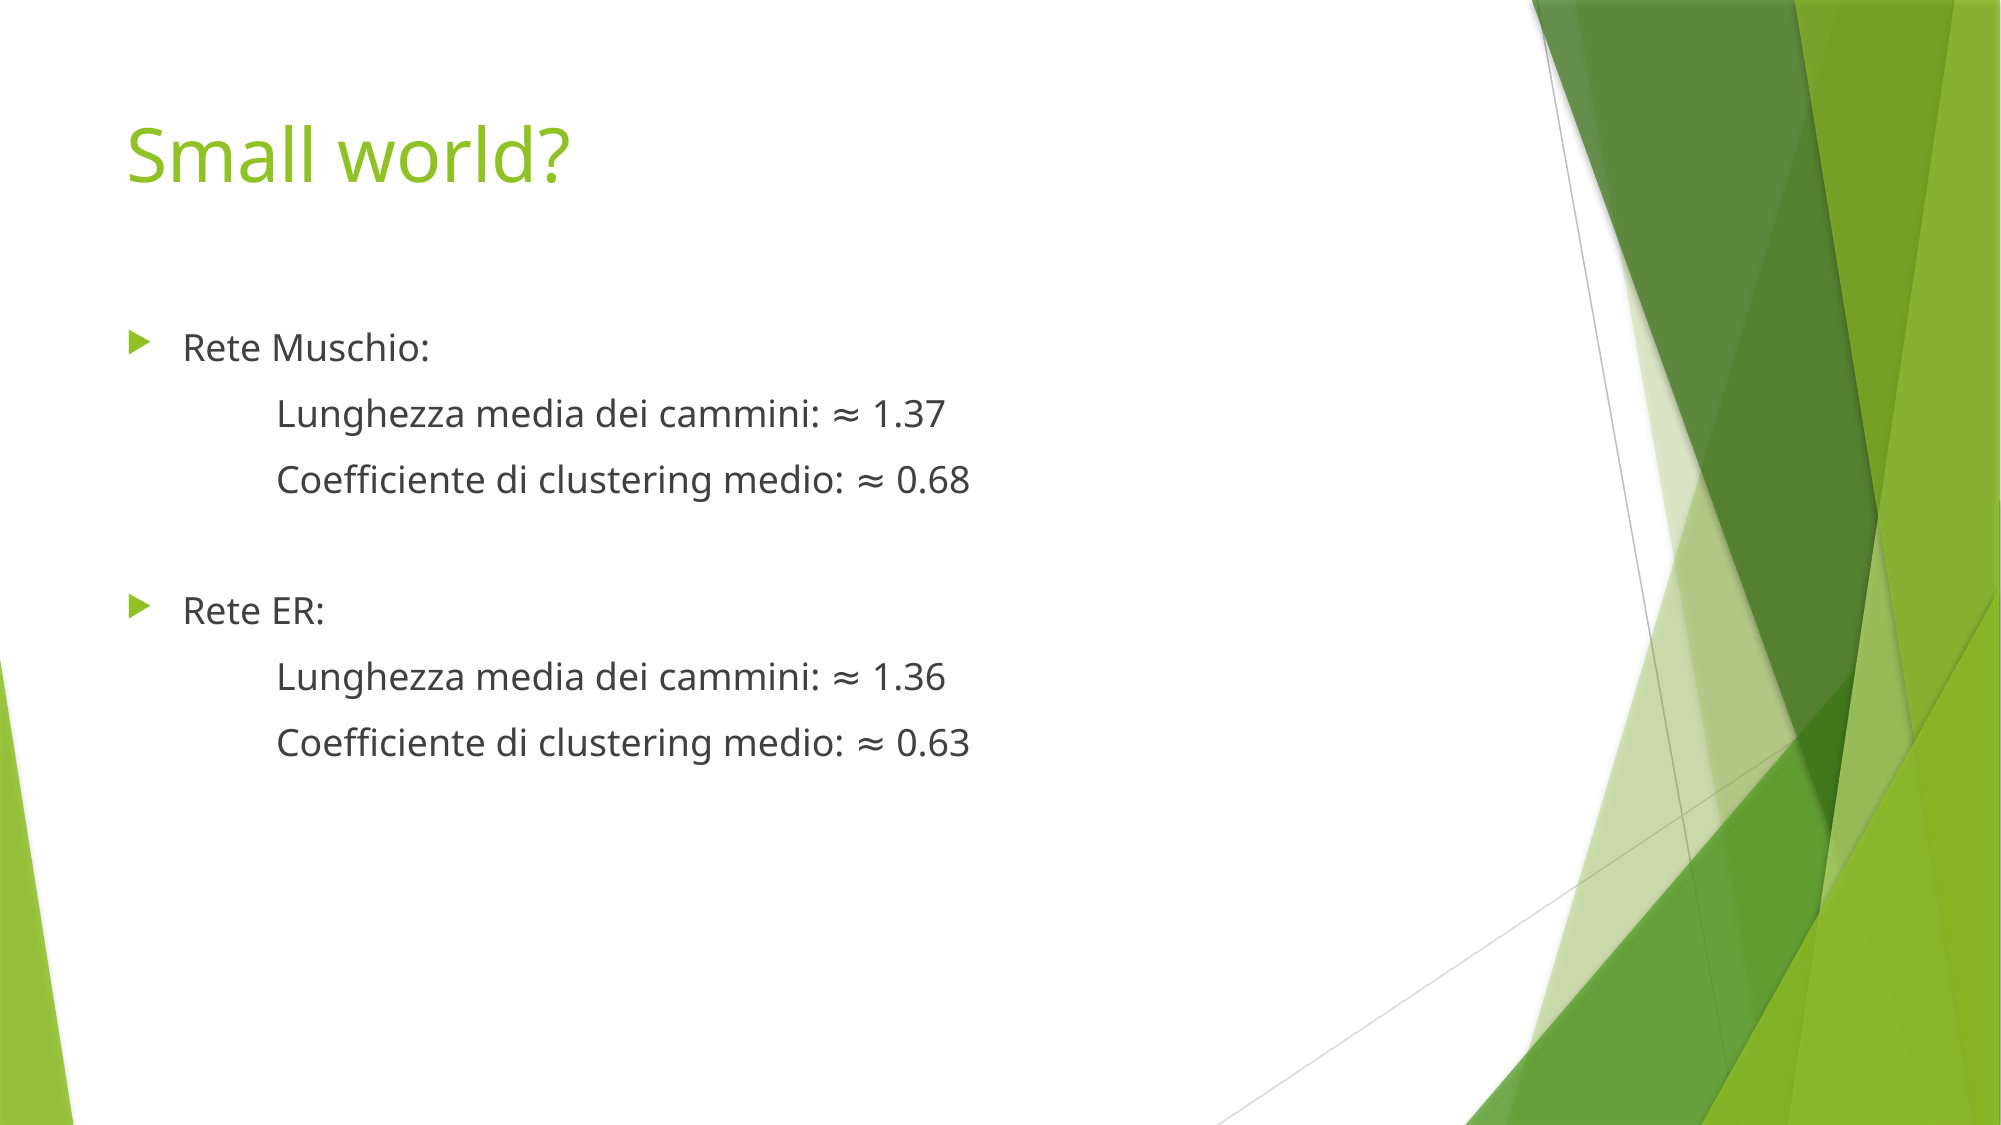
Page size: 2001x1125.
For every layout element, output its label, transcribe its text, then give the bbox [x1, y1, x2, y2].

list Rete Muschio: Lunghezza media dei cammini: ≈ 1.37 Coefficiente di clustering medio: ≈ 0.68 Rete ER: Lunghezza media dei cammini: ≈ 1.36 Coefficiente di clustering medio: ≈ 0.63 [111, 316, 1522, 954]
title Small world? [111, 99, 1522, 316]
